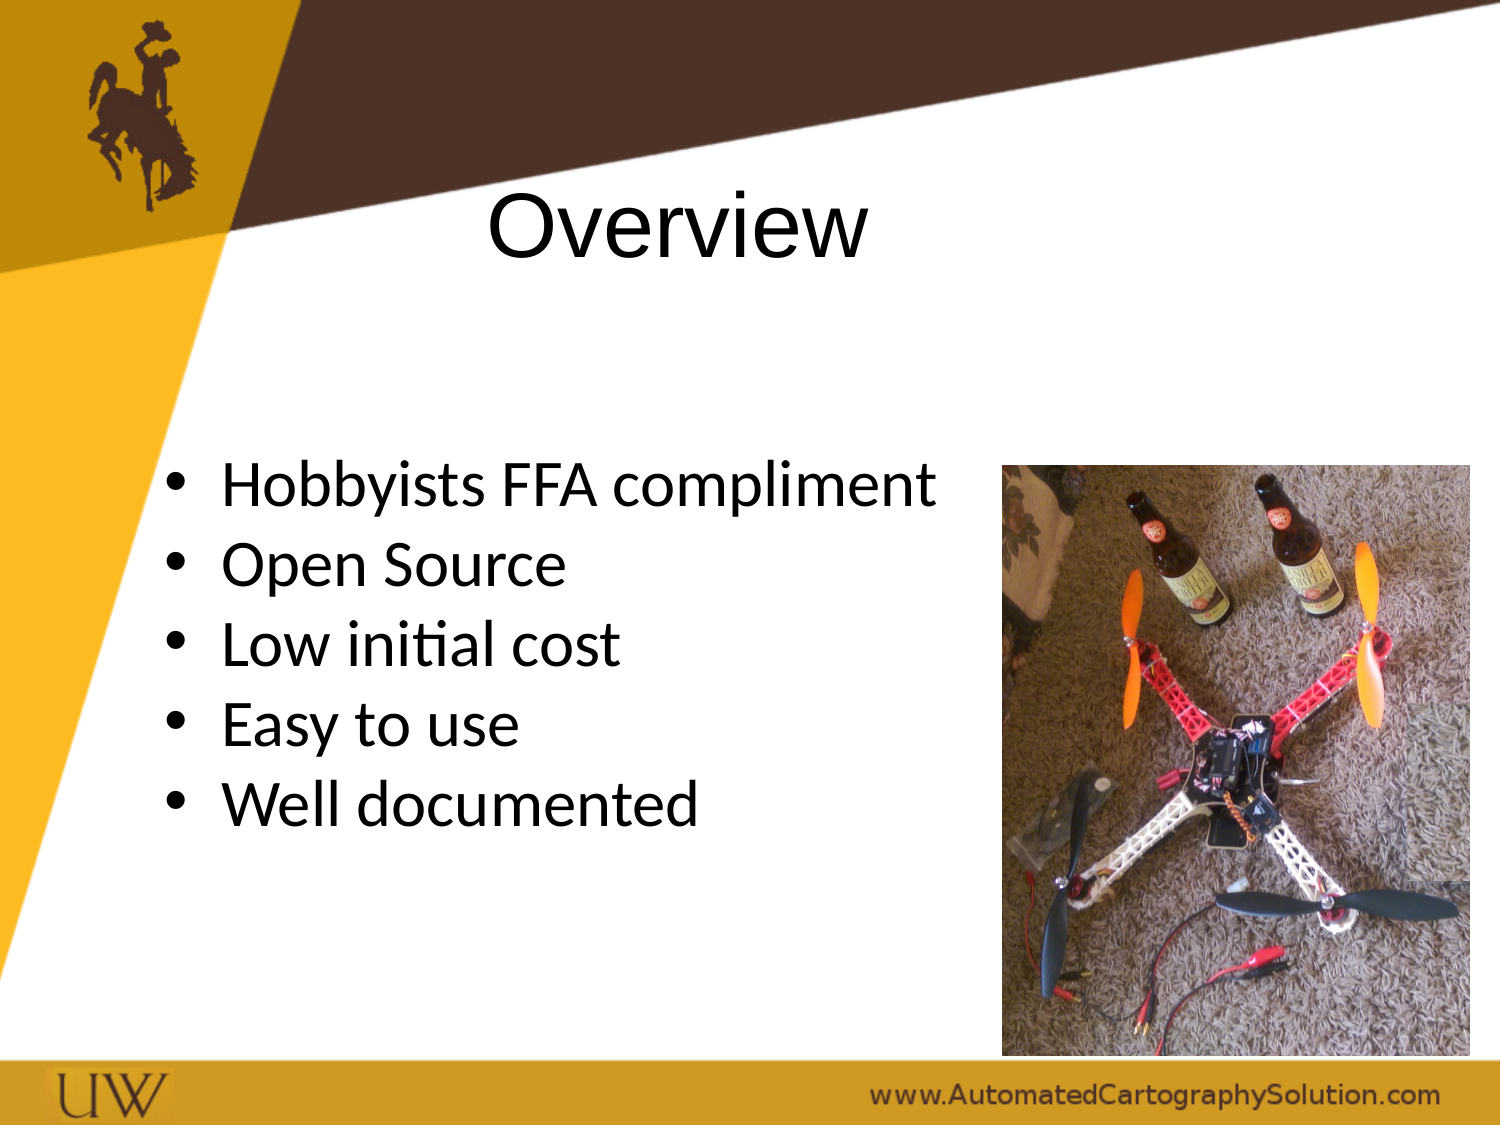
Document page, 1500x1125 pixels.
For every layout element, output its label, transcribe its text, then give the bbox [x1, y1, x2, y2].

text_box Hobbyists FFA compliment Open Source Low initial cost Easy to use Well documented [150, 432, 1500, 1125]
picture [1001, 465, 1470, 1056]
picture [0, 0, 1500, 1125]
title Overview [486, 134, 1500, 322]
